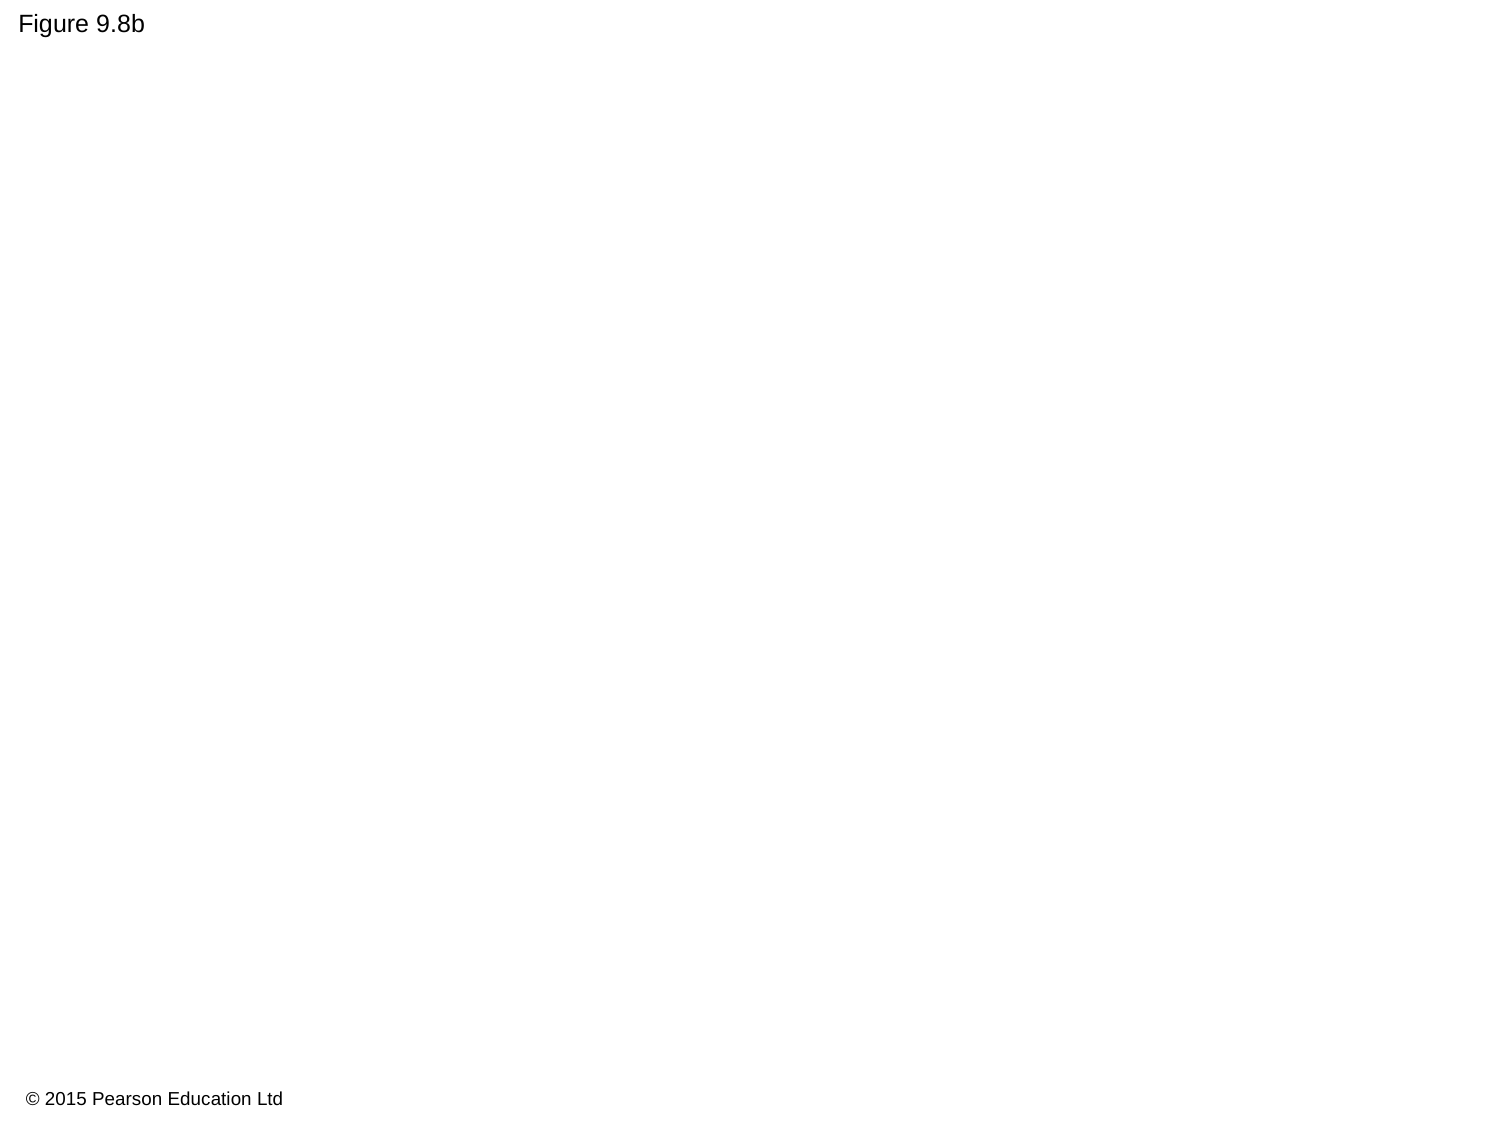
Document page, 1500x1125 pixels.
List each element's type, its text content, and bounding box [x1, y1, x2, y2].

title Figure 9.8b [3, 0, 930, 50]
